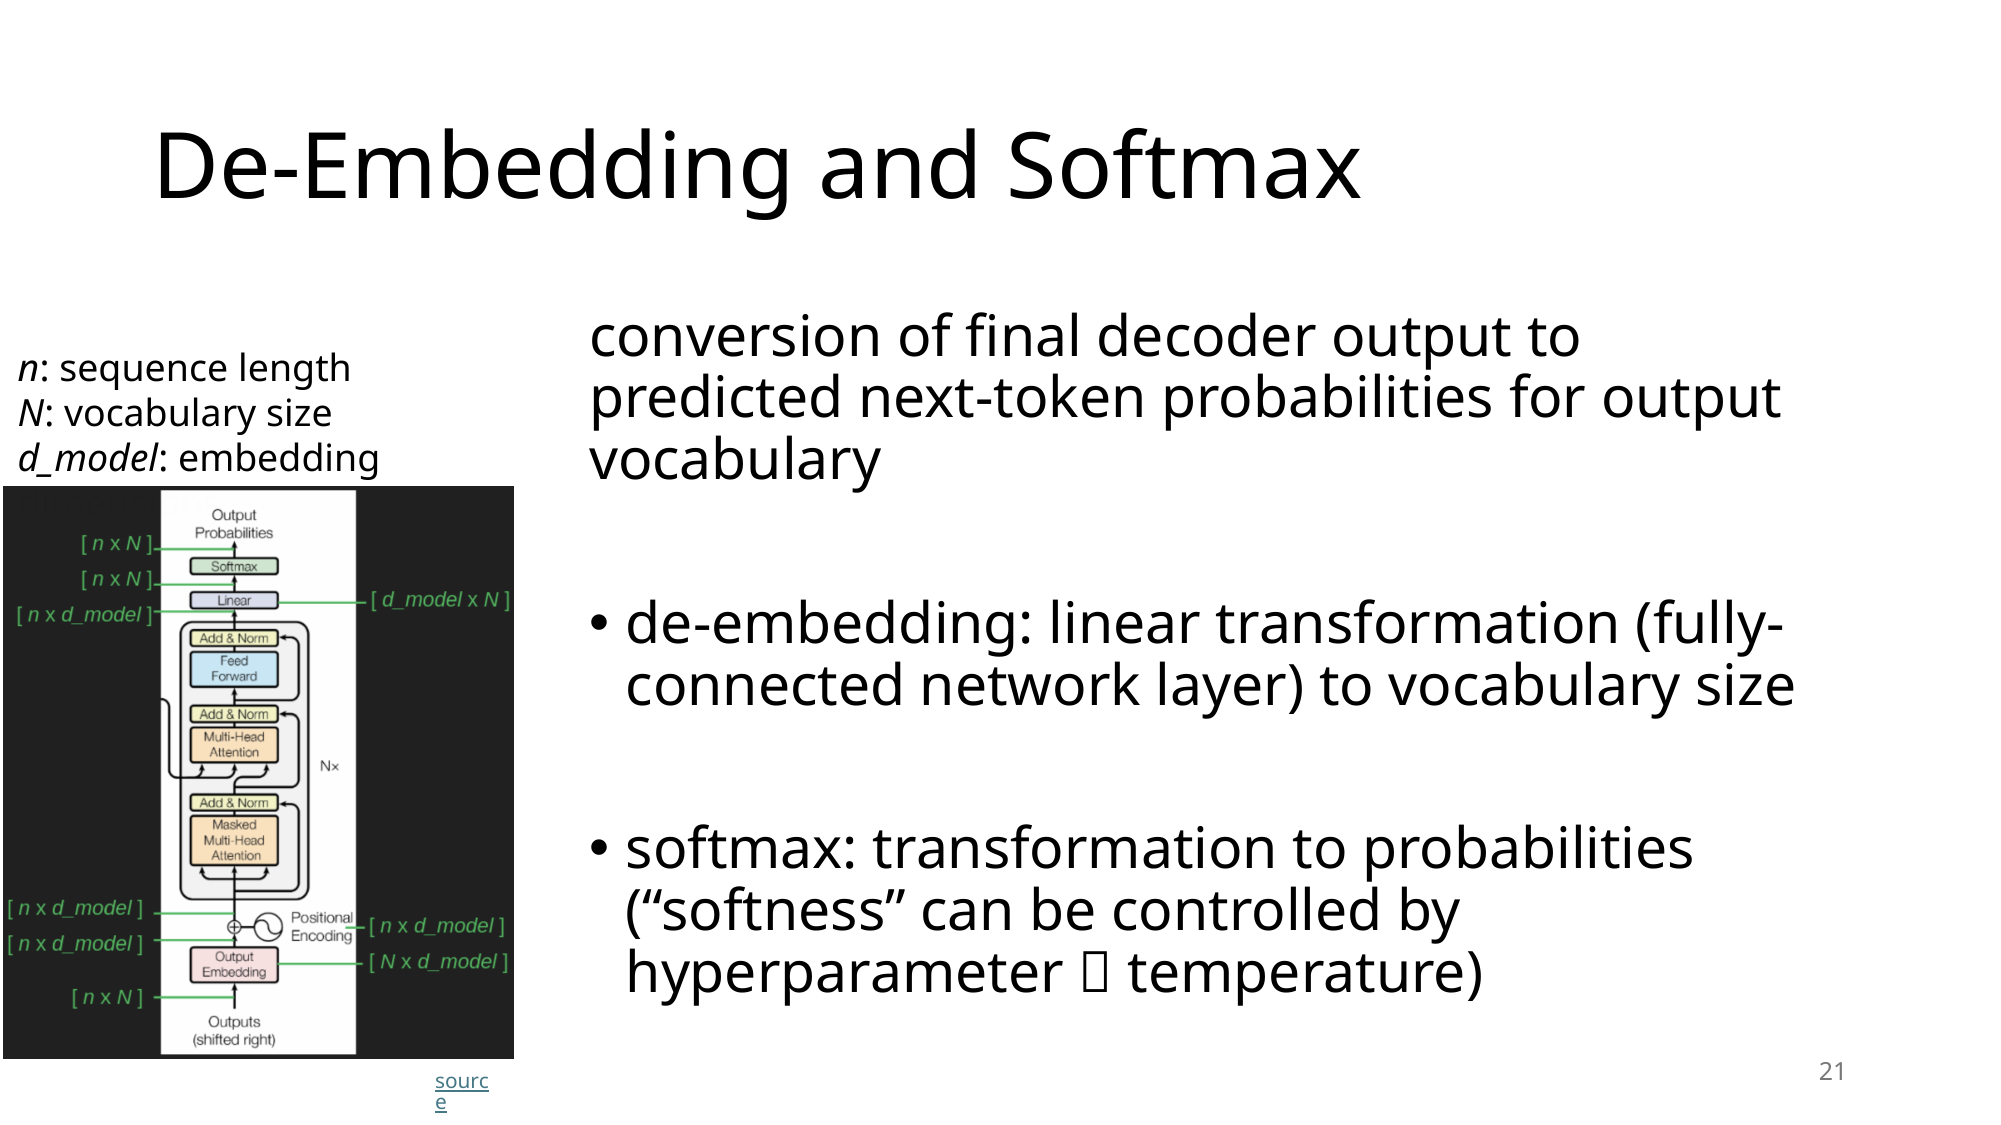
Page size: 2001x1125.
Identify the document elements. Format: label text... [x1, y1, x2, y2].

title De-Embedding and Softmax [137, 59, 1863, 278]
text_box n: sequence length N: vocabulary size d_model: embedding dimensions [3, 336, 575, 532]
text_box source [420, 1060, 514, 1104]
picture [2, 485, 515, 1060]
list conversion of final decoder output to predicted next-token probabilities for output vocabulary de-embedding: linear transformation (fully-connected network layer) to vocabulary size softmax: transformation to probabilities (“softness” can be controlled by hyperparameter  temperature) [574, 299, 1863, 1014]
slide_number 21 [1412, 1042, 1863, 1103]
